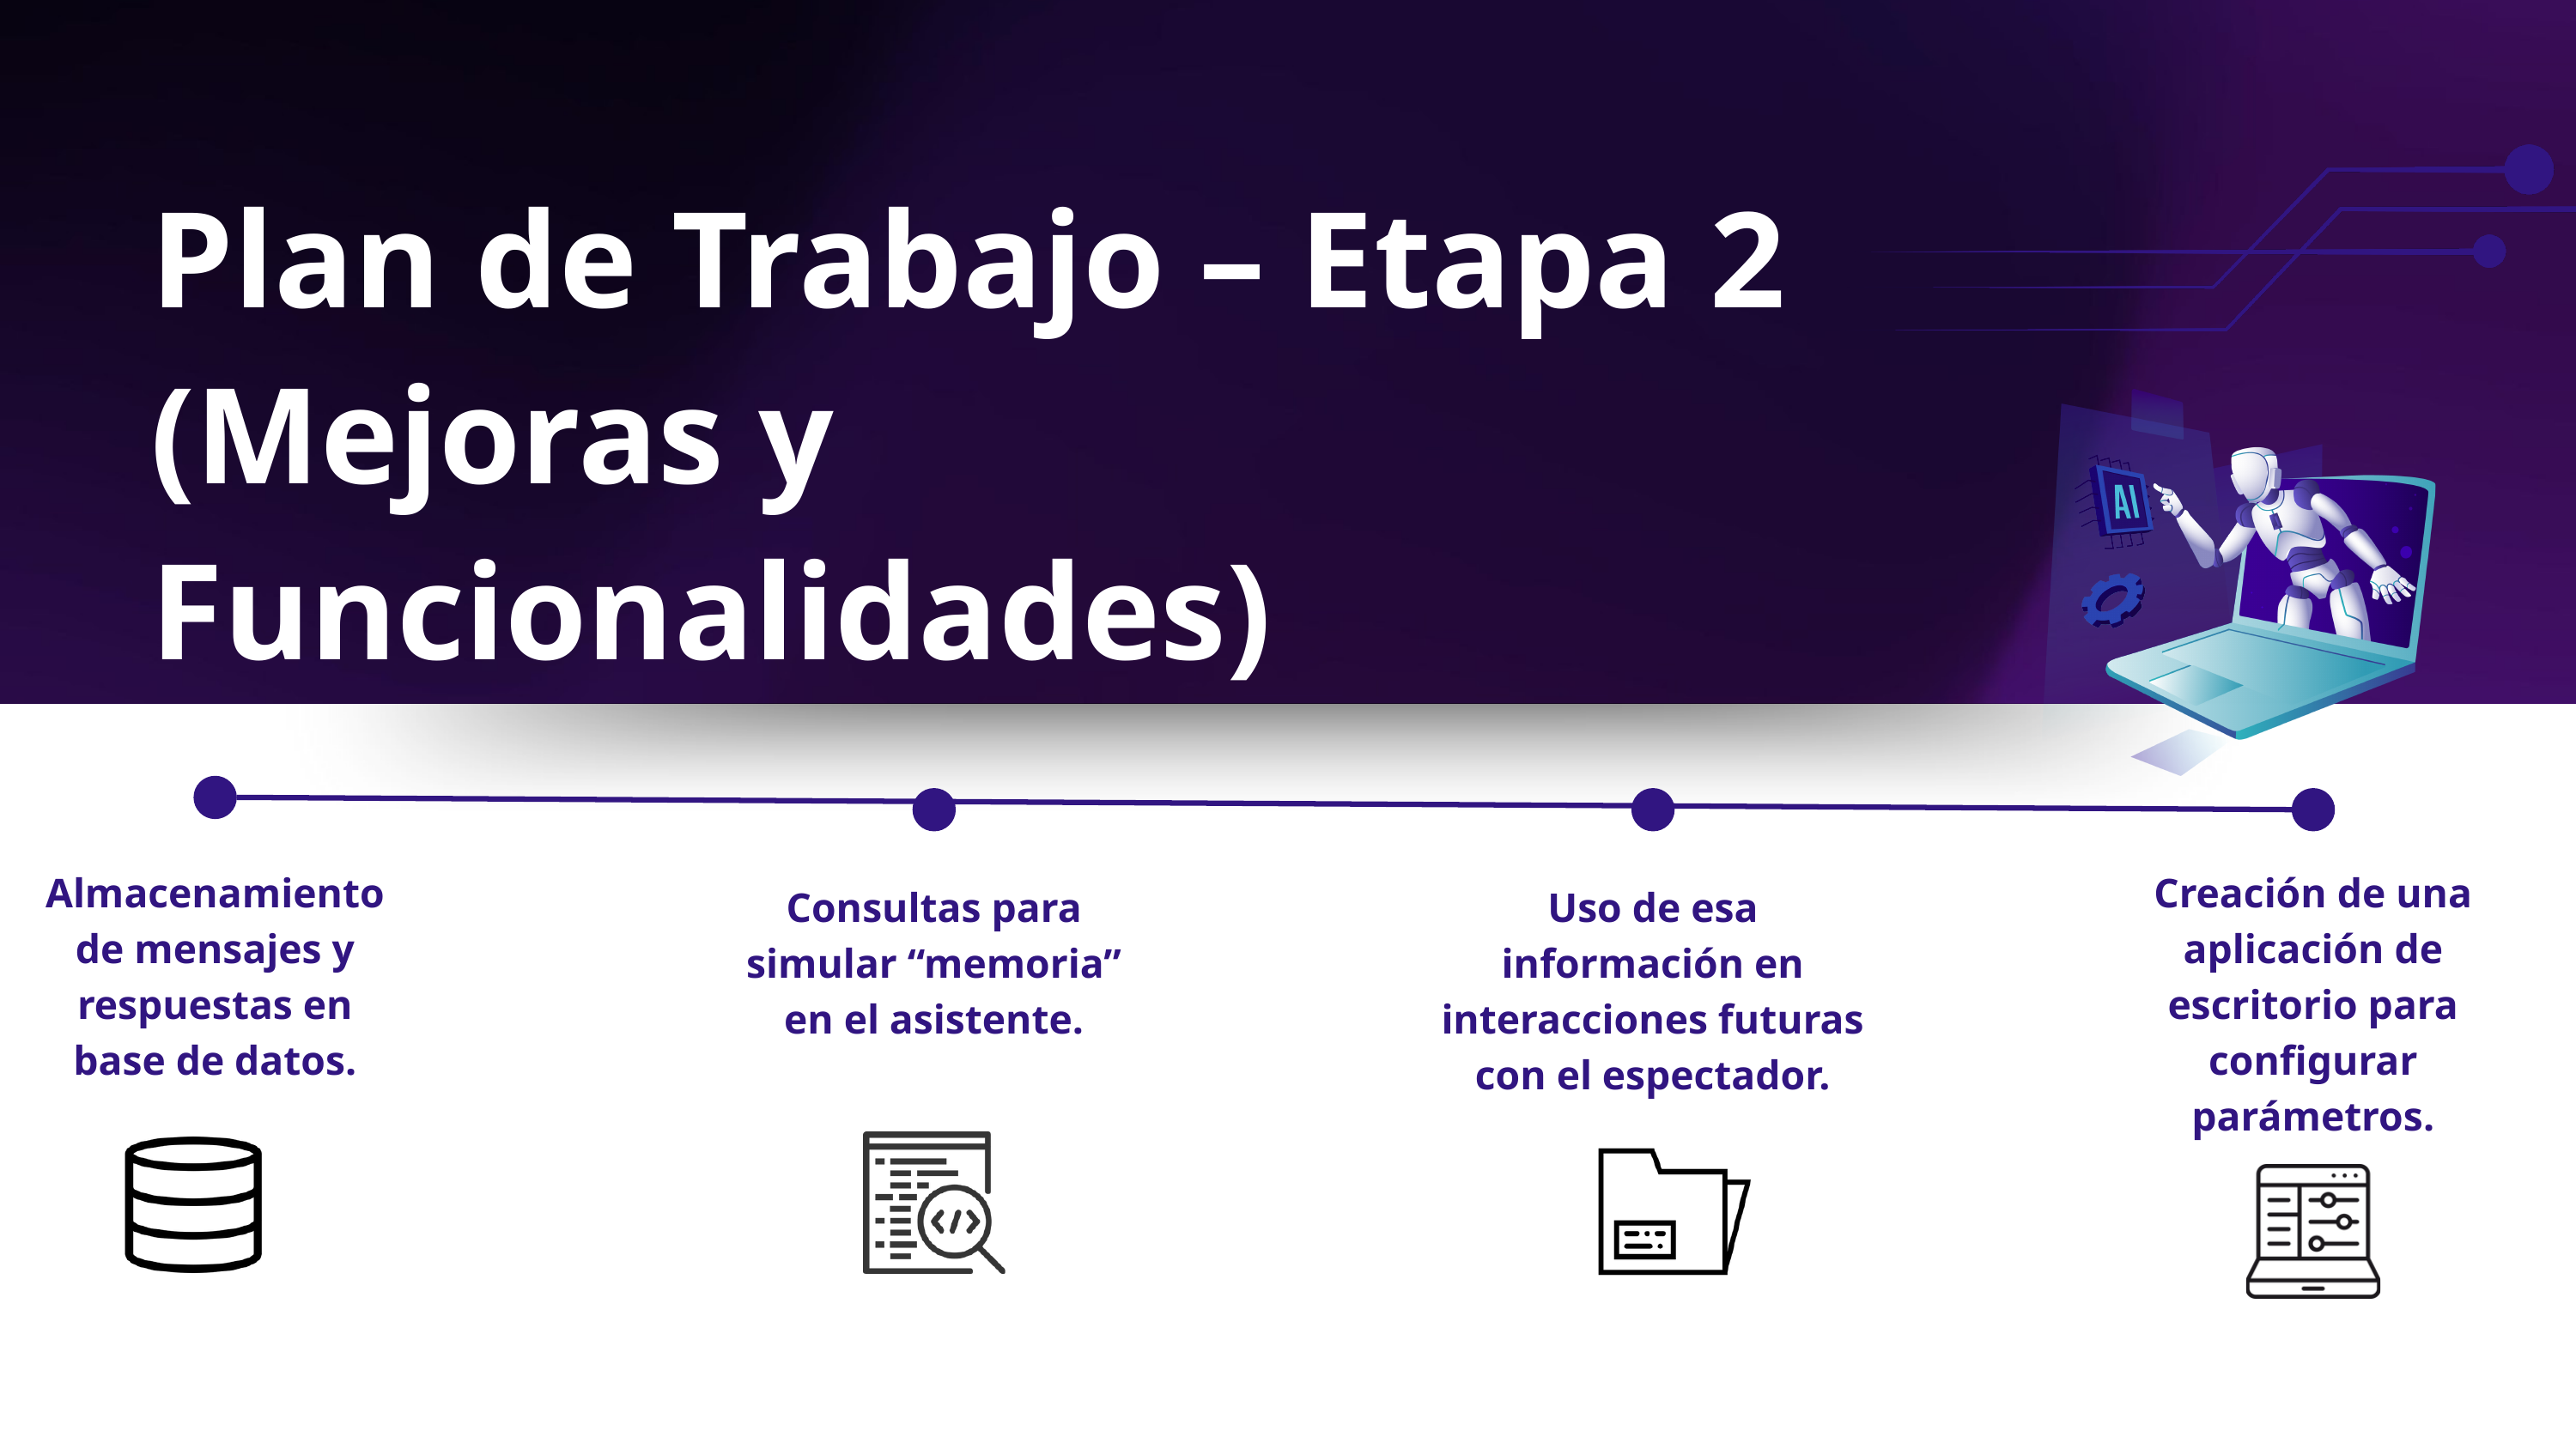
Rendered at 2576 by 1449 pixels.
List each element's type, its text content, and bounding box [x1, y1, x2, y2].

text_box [193, 775, 237, 820]
text_box [1598, 1135, 1751, 1288]
text_box Uso de esa información en interacciones futuras con el espectador. [1432, 875, 1874, 1098]
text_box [960, 797, 1626, 810]
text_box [1631, 787, 1675, 832]
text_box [912, 787, 957, 832]
text_box [863, 1131, 1005, 1275]
text_box Creación de una aplicación de escritorio para configurar parámetros. [2120, 860, 2506, 1195]
text_box Almacenamiento de mensajes y respuestas en base de datos. [27, 860, 404, 1083]
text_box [242, 797, 908, 810]
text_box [0, 0, 2576, 810]
text_box [124, 1135, 264, 1275]
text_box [1679, 797, 2287, 810]
text_box [2245, 1195, 2381, 1300]
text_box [2291, 787, 2336, 832]
text_box Consultas para simular “memoria” en el asistente. [745, 875, 1122, 1042]
